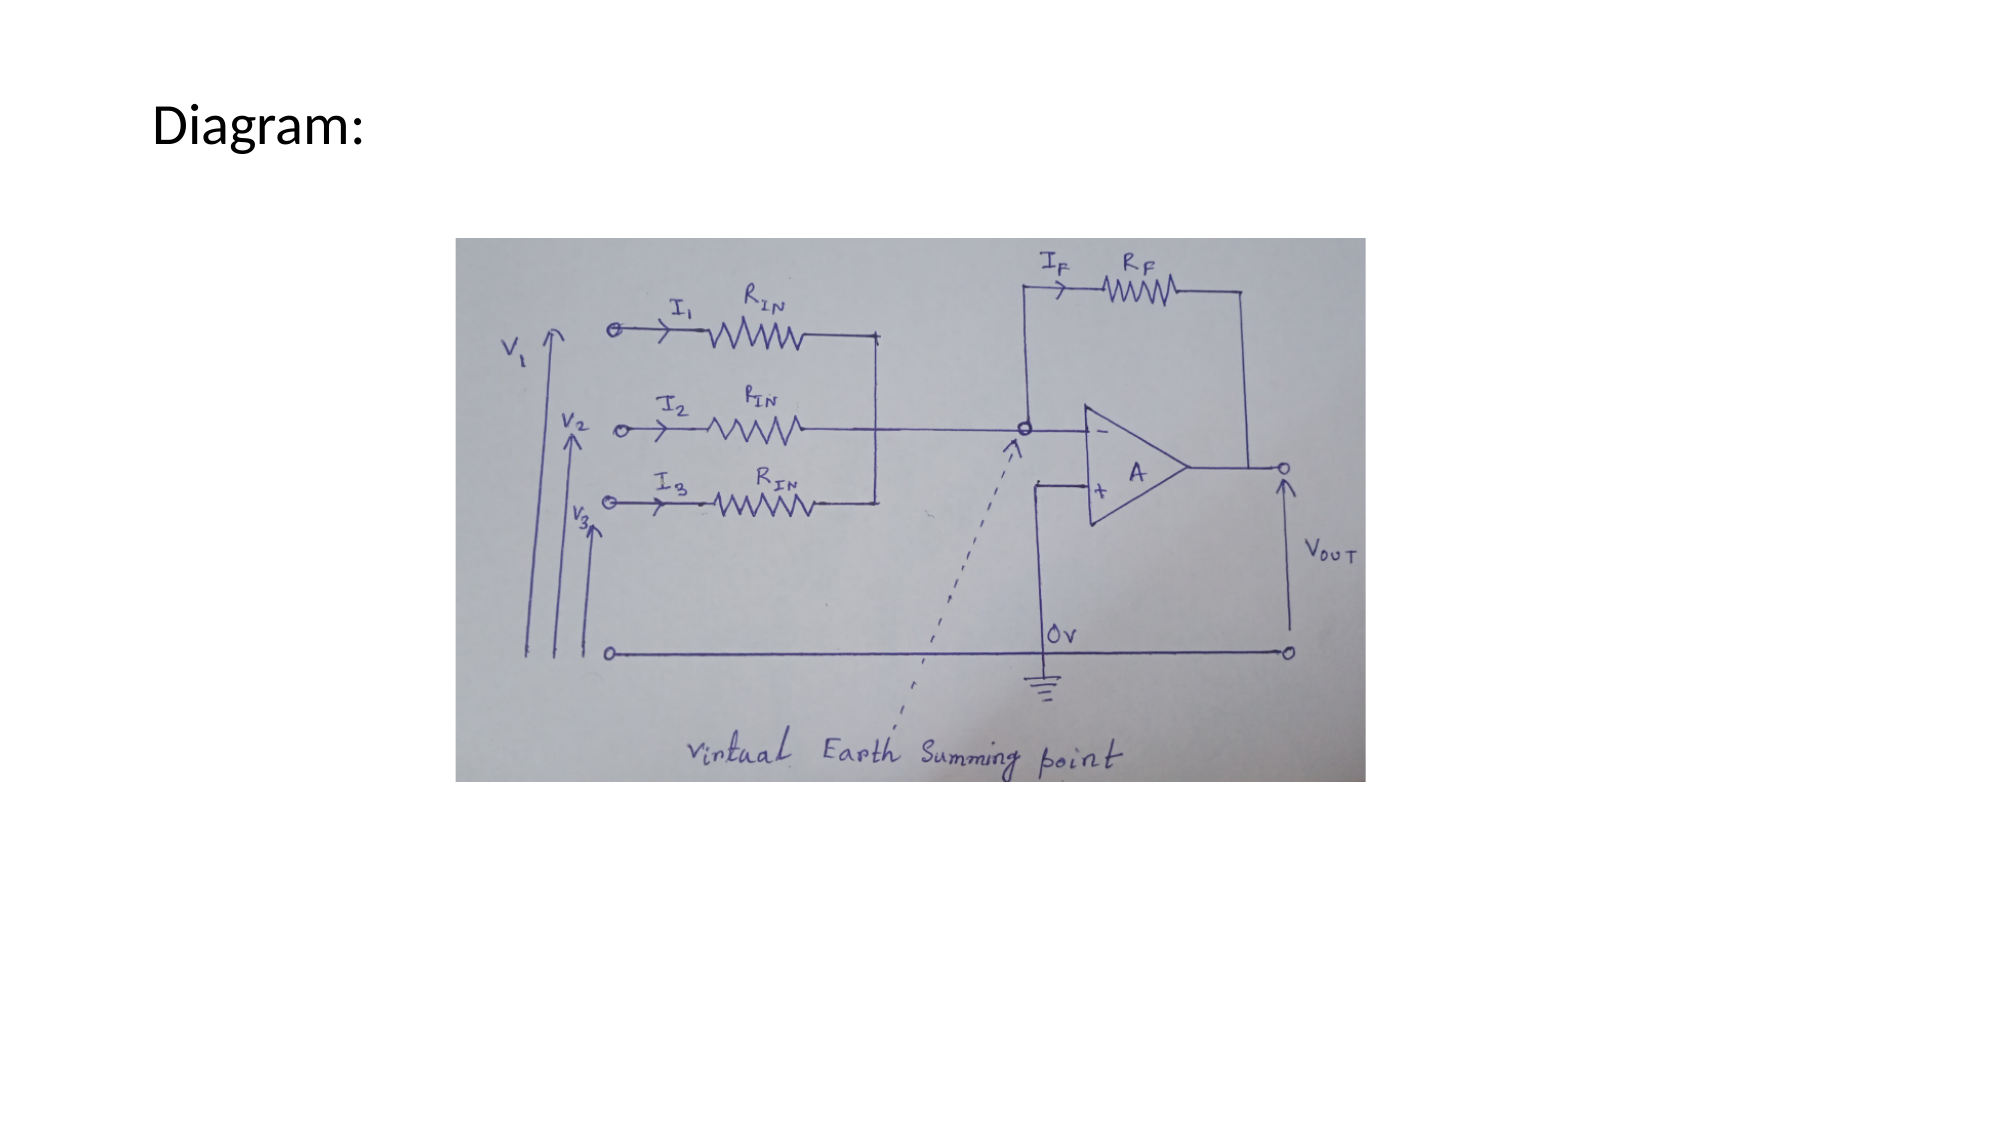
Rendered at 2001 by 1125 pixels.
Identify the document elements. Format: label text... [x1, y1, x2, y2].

list Diagram: [137, 87, 1863, 1014]
picture [455, 238, 1366, 782]
